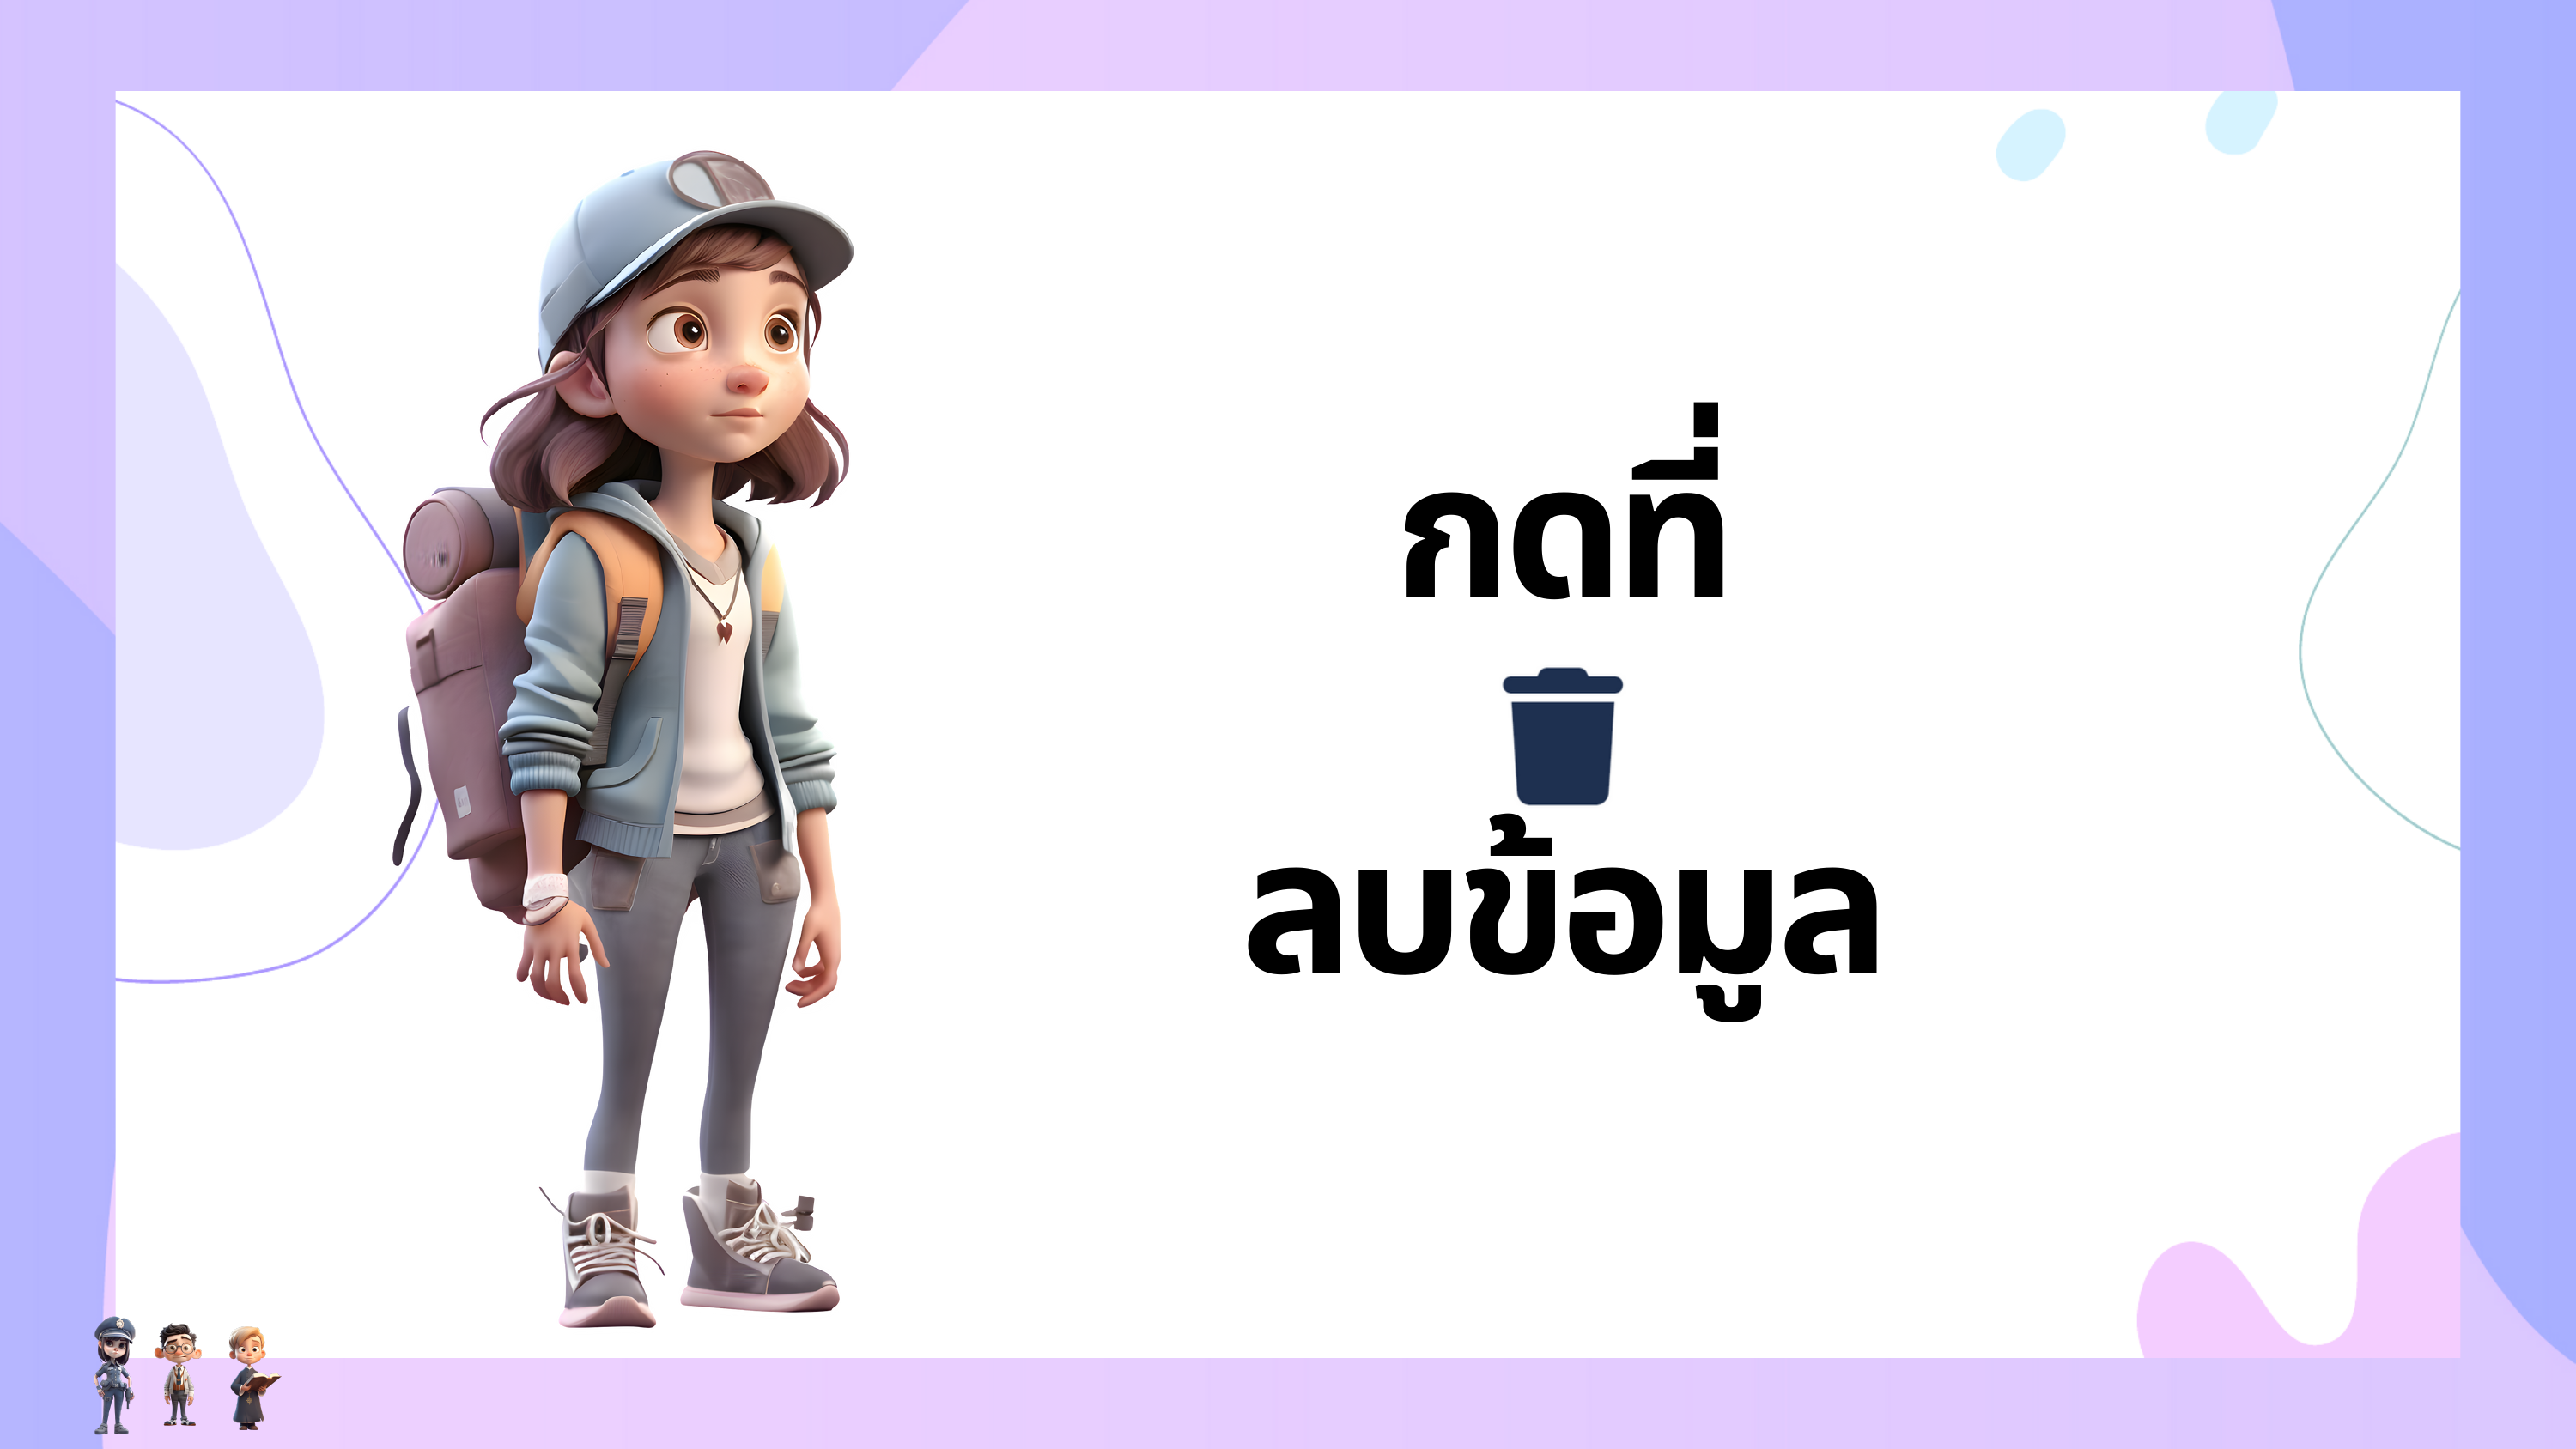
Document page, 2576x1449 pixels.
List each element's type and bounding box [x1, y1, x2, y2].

text_box [53, 1316, 178, 1437]
text_box [236, 144, 1006, 1365]
text_box [115, 91, 2461, 1358]
text_box [0, 0, 2576, 1449]
text_box [150, 1323, 205, 1430]
text_box [891, 425, 2239, 1023]
text_box [228, 1326, 282, 1430]
